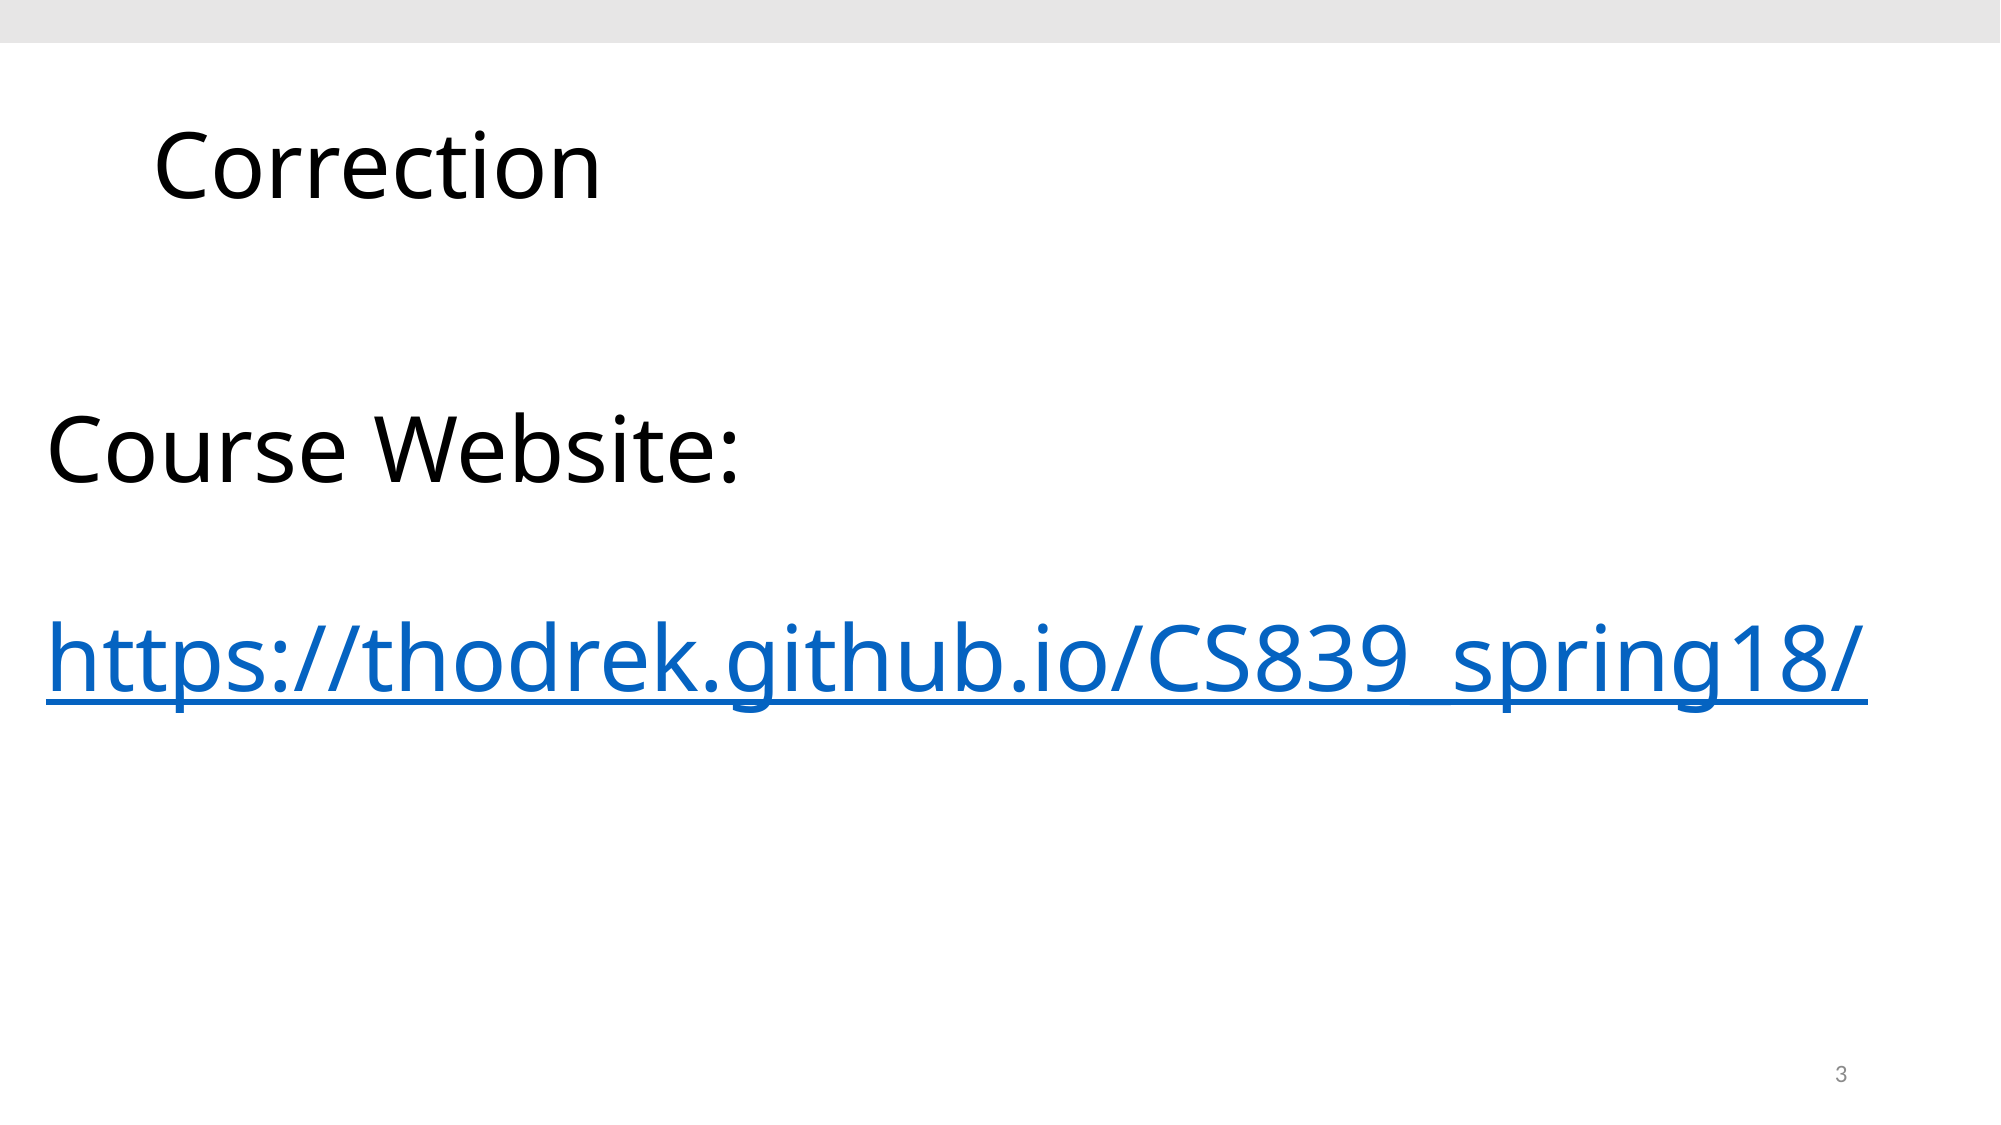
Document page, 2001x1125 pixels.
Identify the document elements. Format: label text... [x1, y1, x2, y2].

title Correction [137, 59, 1863, 278]
slide_number 3 [1412, 1042, 1863, 1103]
text_box Course Website: https://thodrek.github.io/CS839_spring18/ [30, 324, 1981, 793]
text_box [0, 0, 2000, 44]
